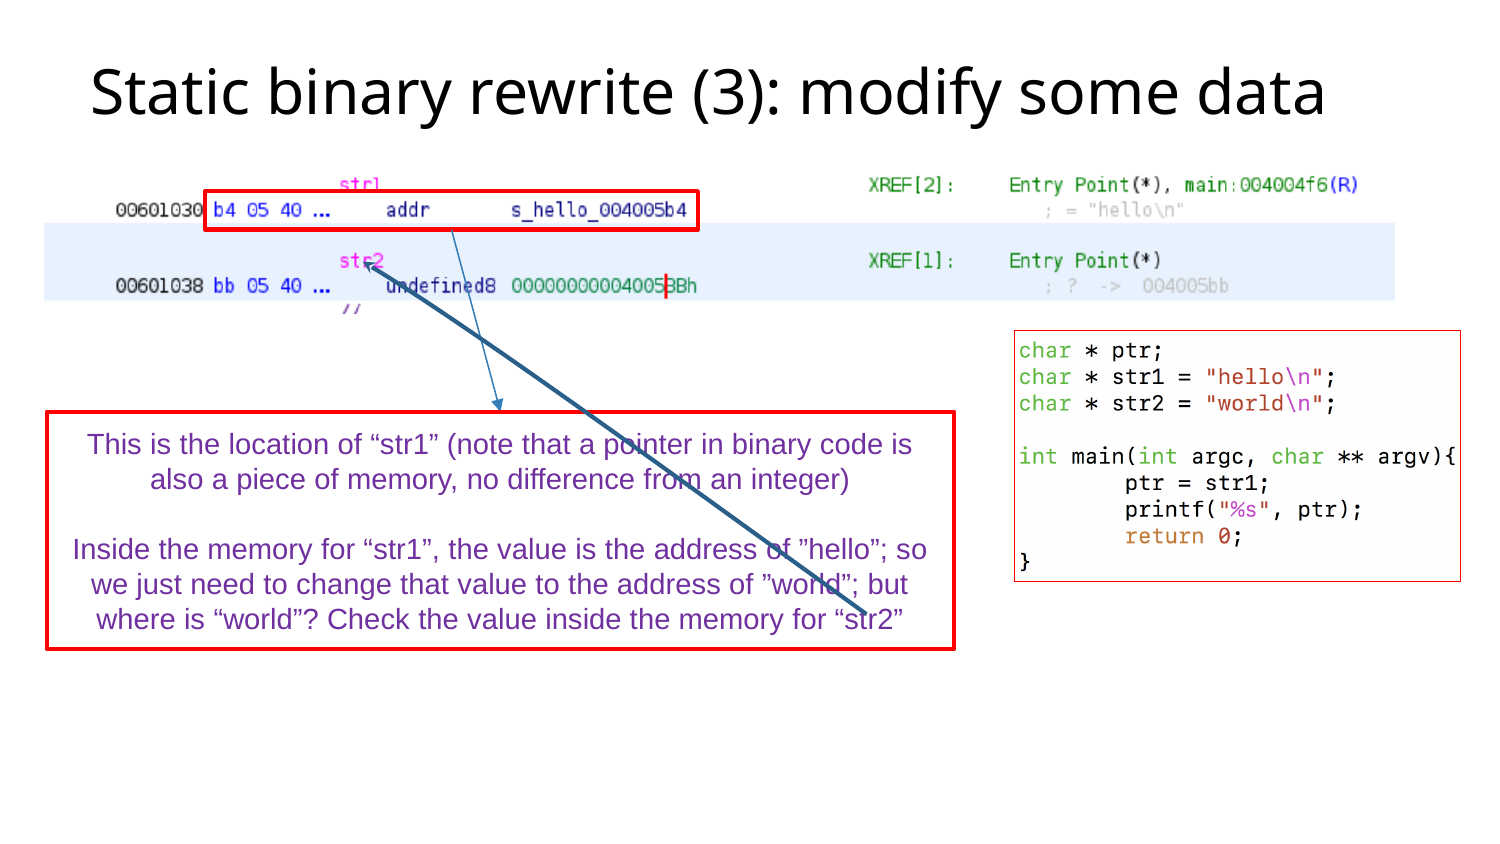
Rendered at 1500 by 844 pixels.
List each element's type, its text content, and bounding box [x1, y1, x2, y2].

picture [1014, 330, 1461, 583]
text_box This is the location of “str1” (note that a pointer in binary code is also a piece of memory, no difference from an integer) Inside the memory for “str1”, the value is the address of ”hello”; so we just need to change that value to the address of ”world”; but where is “world”? Check the value inside the memory for “str2” [45, 410, 956, 651]
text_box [451, 229, 501, 412]
text_box [505, 352, 868, 616]
picture [44, 159, 1395, 314]
title Static binary rewrite (3): modify some data [75, 1, 1425, 143]
